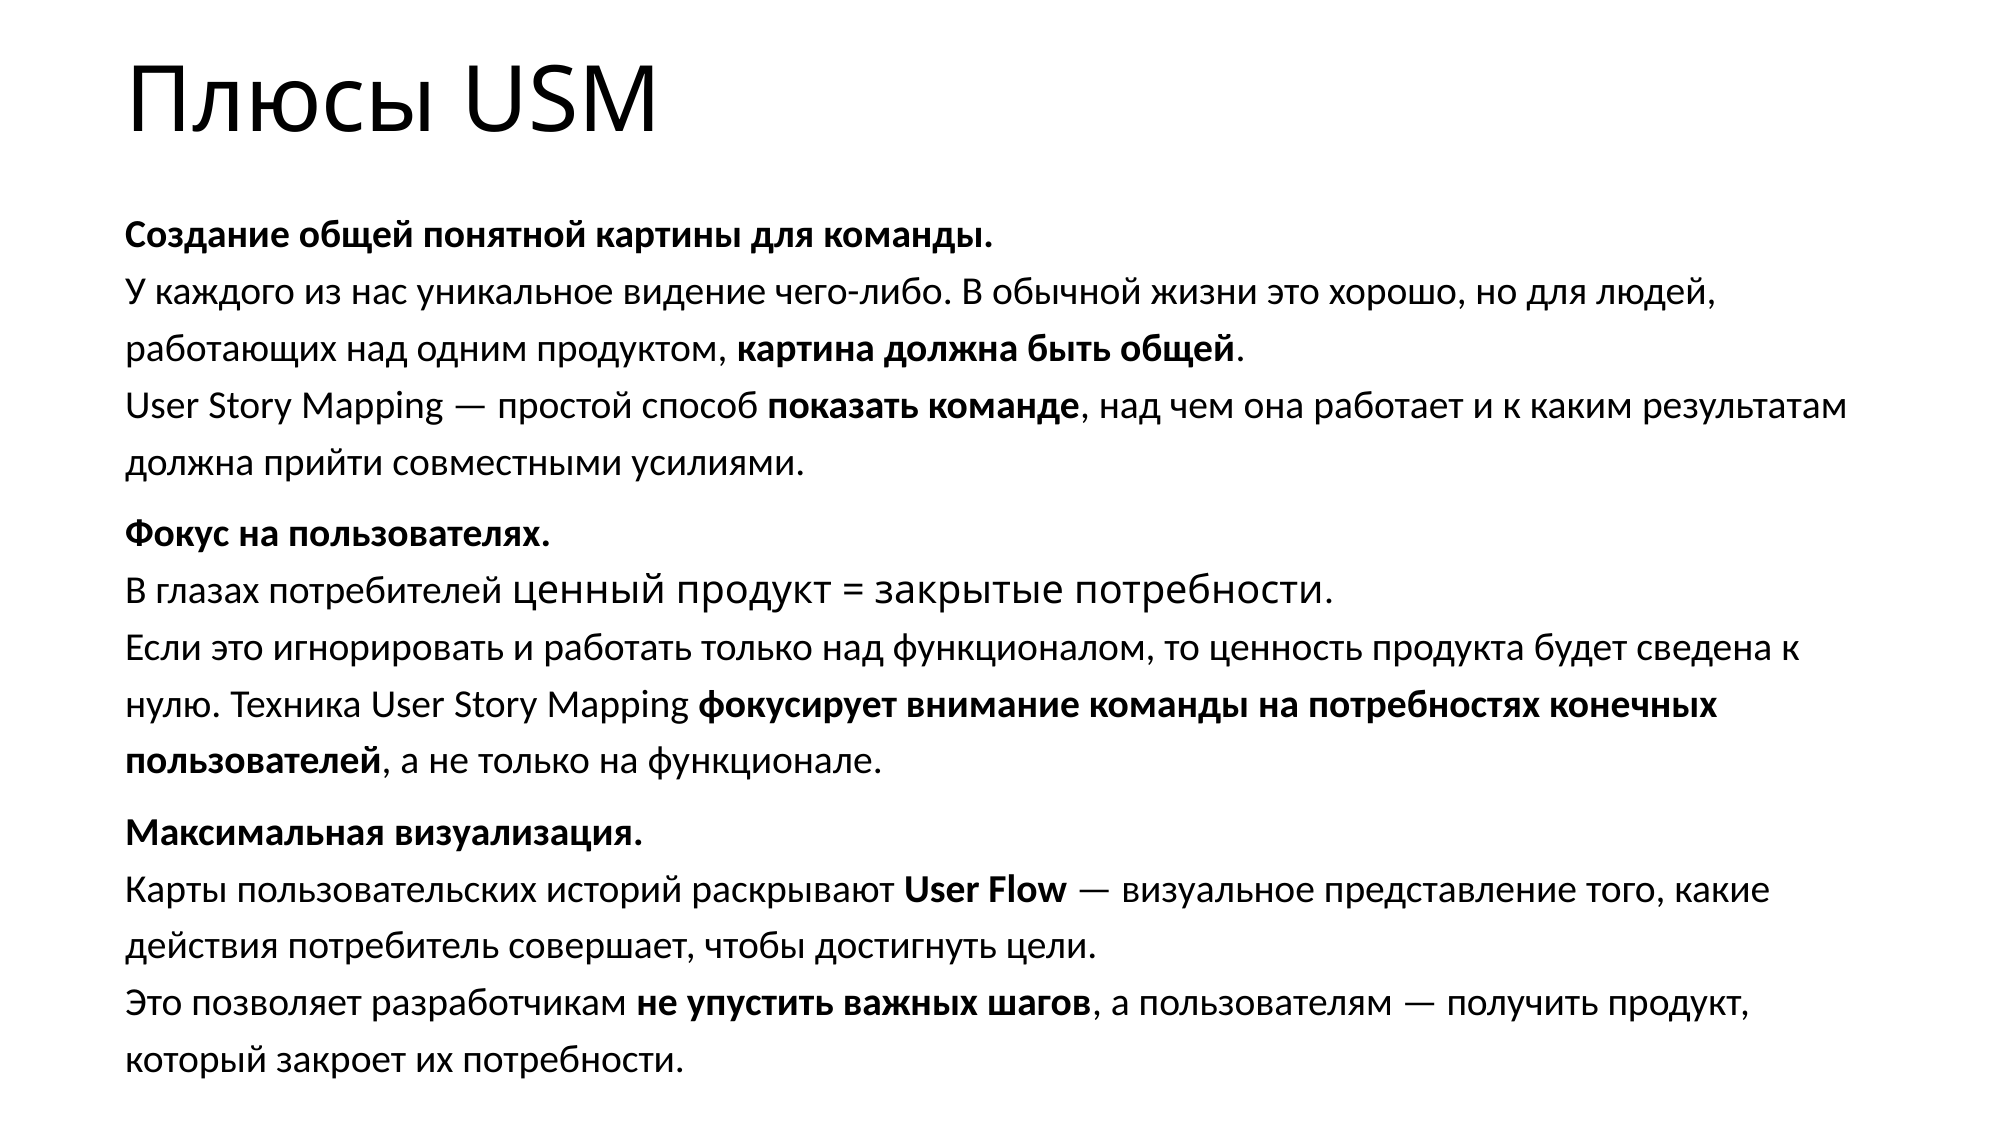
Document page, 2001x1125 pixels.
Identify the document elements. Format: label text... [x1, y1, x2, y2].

list Создание общей понятной картины для команды. У каждого из нас уникальное видение чего-либо. В обычной жизни это хорошо, но для людей, работающих над одним продуктом, картина должна быть общей. User Story Mapping — простой способ показать команде, над чем она работает и к каким результатам должна прийти совместными усилиями. Фокус на пользователях. В глазах потребителей ценный продукт = закрытые потребности. Если это игнорировать и работать только над функционалом, то ценность продукта будет сведена к нулю. Техника User Story Mapping фокусирует внимание команды на потребностях конечных пользователей, а не только на функционале. Максимальная визуализация. Карты пользовательских историй раскрывают User Flow — визуальное представление того, какие действия потребитель совершает, чтобы достигнуть цели. Это позволяет разработчикам не упустить важных шагов, а пользователям — получить продукт, который закроет их потребности. [110, 190, 1880, 1096]
title Плюсы USM [110, 38, 1836, 166]
